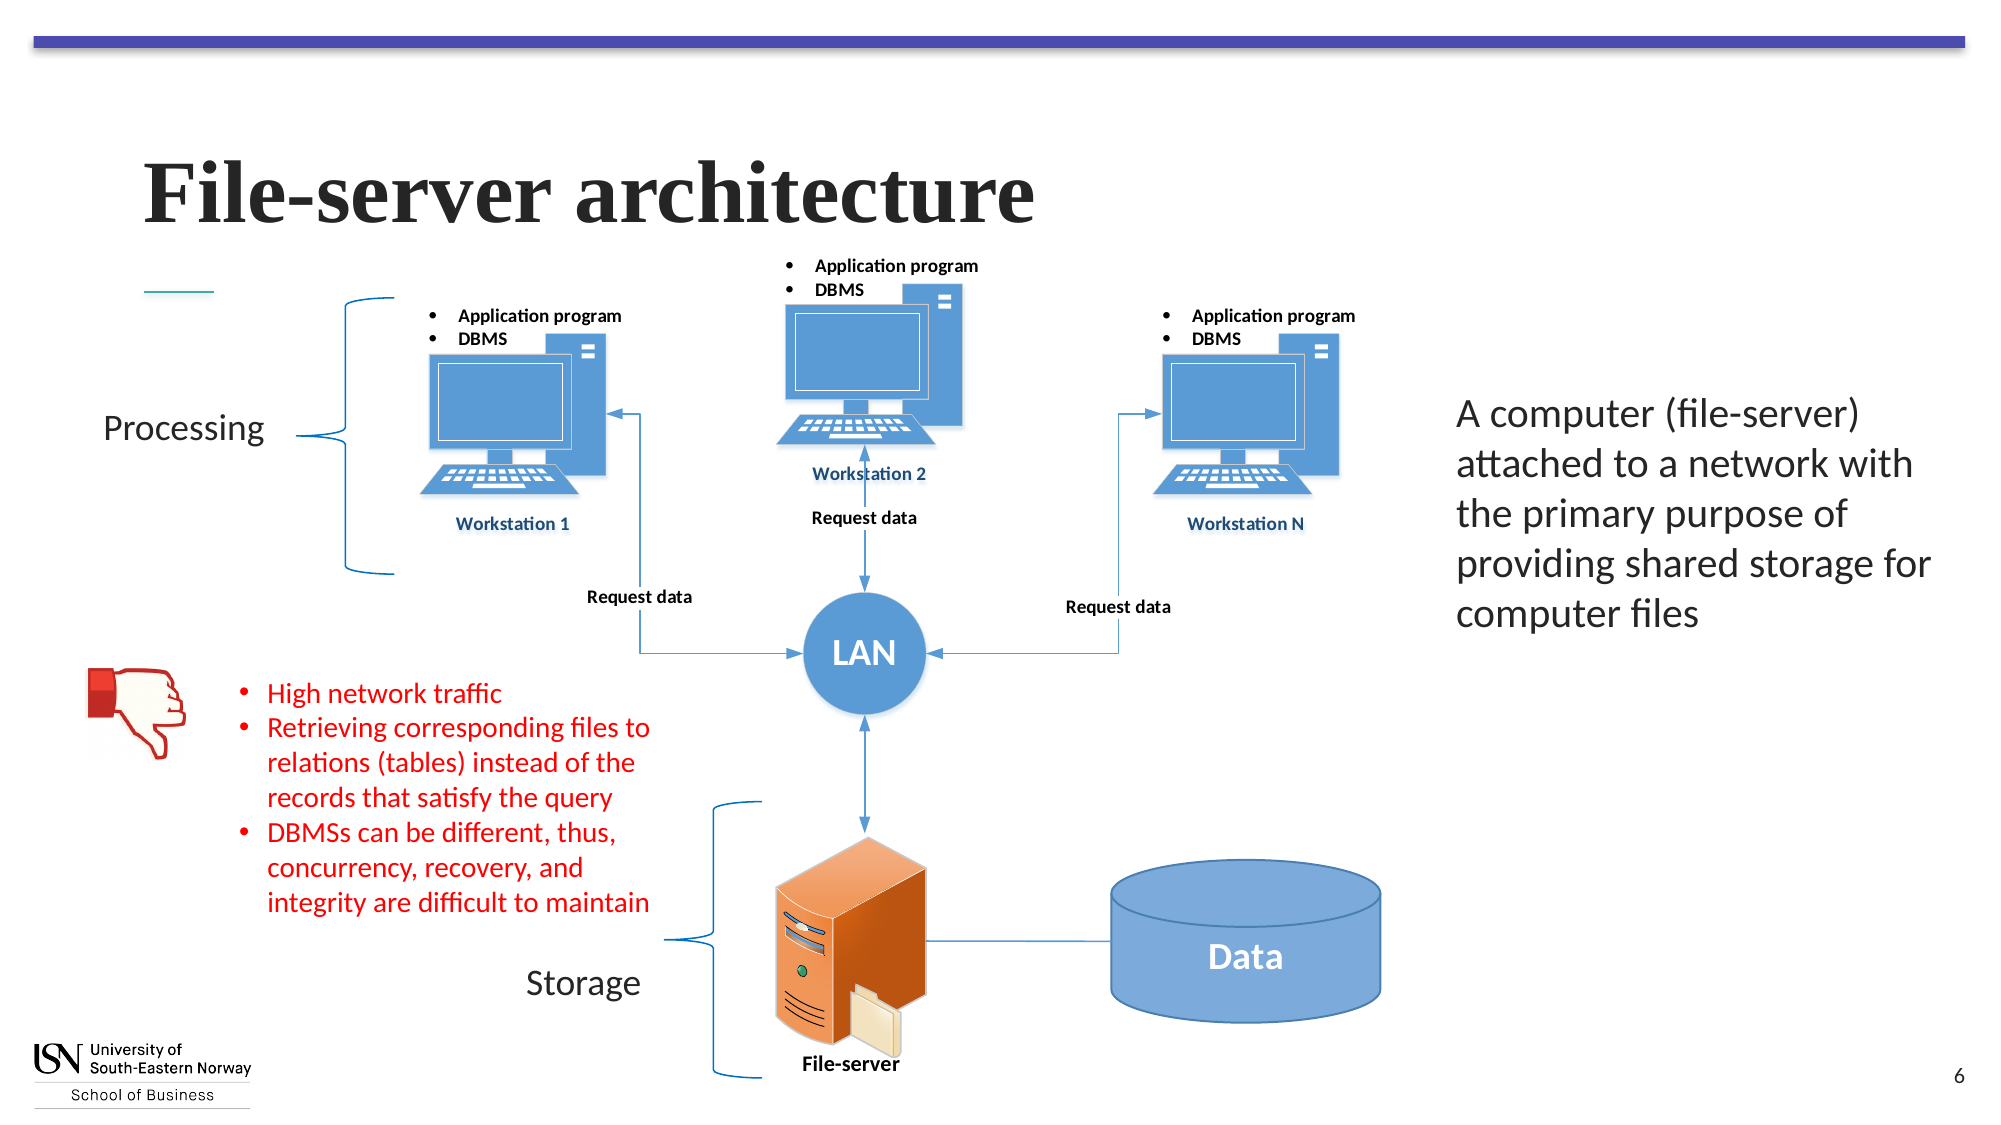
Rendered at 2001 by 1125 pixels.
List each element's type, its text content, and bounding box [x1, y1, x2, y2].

picture [85, 667, 186, 761]
picture [16, 1025, 274, 1125]
text_box High network traffic Retrieving corresponding files to relations (tables) instead of the records that satisfy the query DBMSs can be different, thus, concurrency, recovery, and integrity are difficult to maintain [224, 666, 407, 926]
picture [412, 246, 1383, 1090]
text_box Processing [88, 395, 301, 456]
list A computer (file-server) attached to a network with the primary purpose of providing shared storage for computer files [1441, 386, 1949, 643]
text_box [301, 297, 395, 575]
slide_number 6 [1498, 1057, 1966, 1093]
title File-server architecture [143, 93, 1885, 282]
